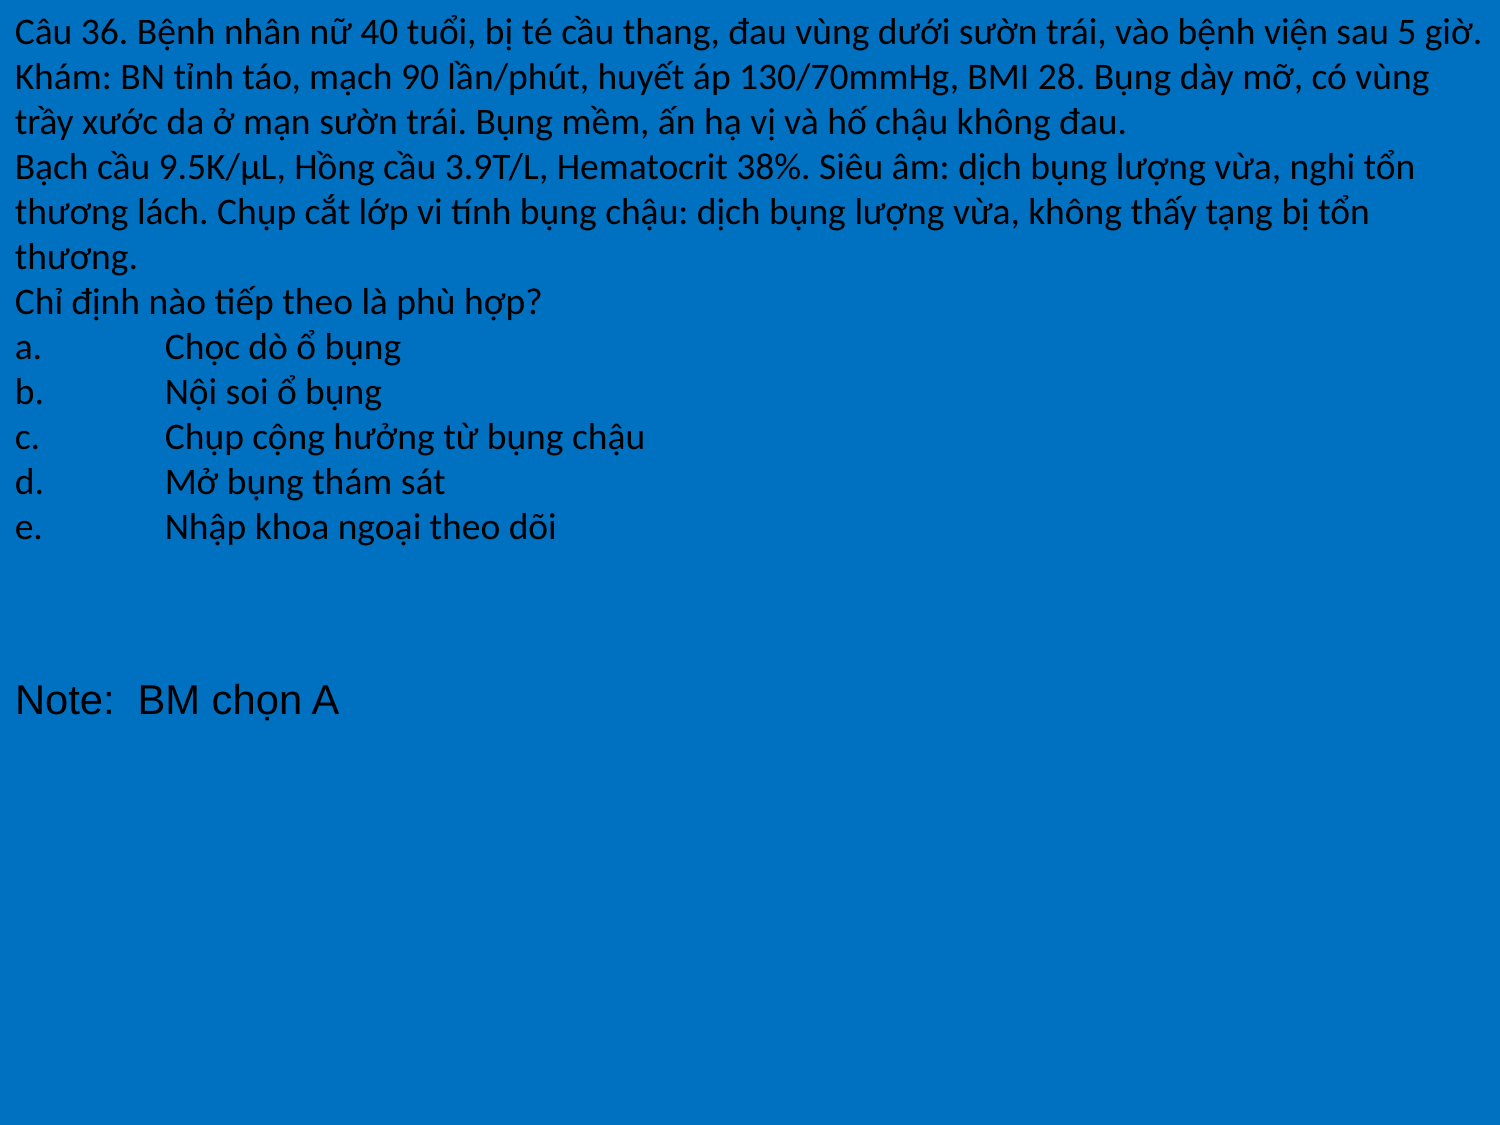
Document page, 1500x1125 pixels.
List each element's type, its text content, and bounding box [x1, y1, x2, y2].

subtitle Note: BM chọn A [0, 671, 1500, 1094]
text_box Câu 36. Bệnh nhân nữ 40 tuổi, bị té cầu thang, đau vùng dưới sườn trái, vào bệnh viện sau 5 giờ. Khám: BN tỉnh táo, mạch 90 lần/phút, huyết áp 130/70mmHg, BMI 28. Bụng dày mỡ, có vùng trầy xước da ở mạn sườn trái. Bụng mềm, ấn hạ vị và hố chậu không đau. Bạch cầu 9.5K/µL, Hồng cầu 3.9T/L, Hematocrit 38%. Siêu âm: dịch bụng lượng vừa, nghi tổn thương lách. Chụp cắt lớp vi tính bụng chậu: dịch bụng lượng vừa, không thấy tạng bị tổn thương. Chỉ định nào tiếp theo là phù hợp? a. Chọc dò ổ bụng b. Nội soi ổ bụng c. Chụp cộng hưởng từ bụng chậu d. Mở bụng thám sát e. Nhập khoa ngoại theo dõi [0, 0, 1500, 555]
